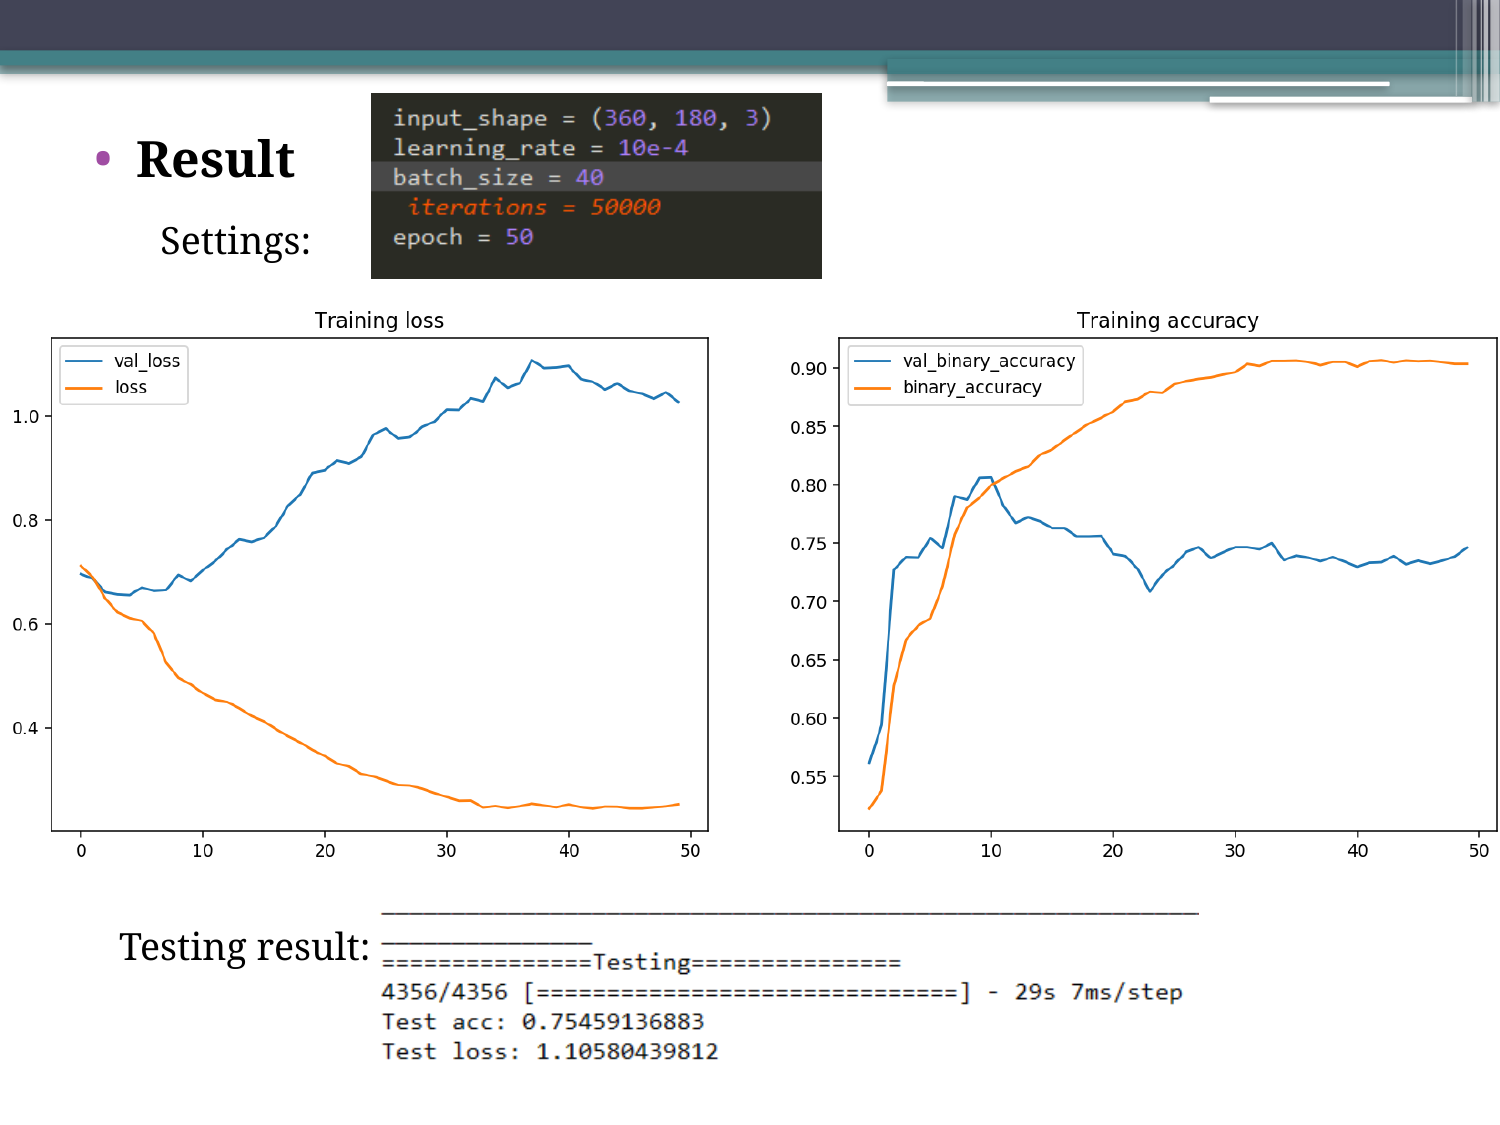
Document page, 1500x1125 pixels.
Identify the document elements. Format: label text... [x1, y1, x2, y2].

picture [371, 92, 823, 280]
text_box Settings: [145, 209, 327, 270]
text_box Testing result: [86, 893, 373, 976]
picture [376, 892, 1200, 1086]
picture [0, 310, 1500, 859]
list Result [61, 90, 1412, 307]
